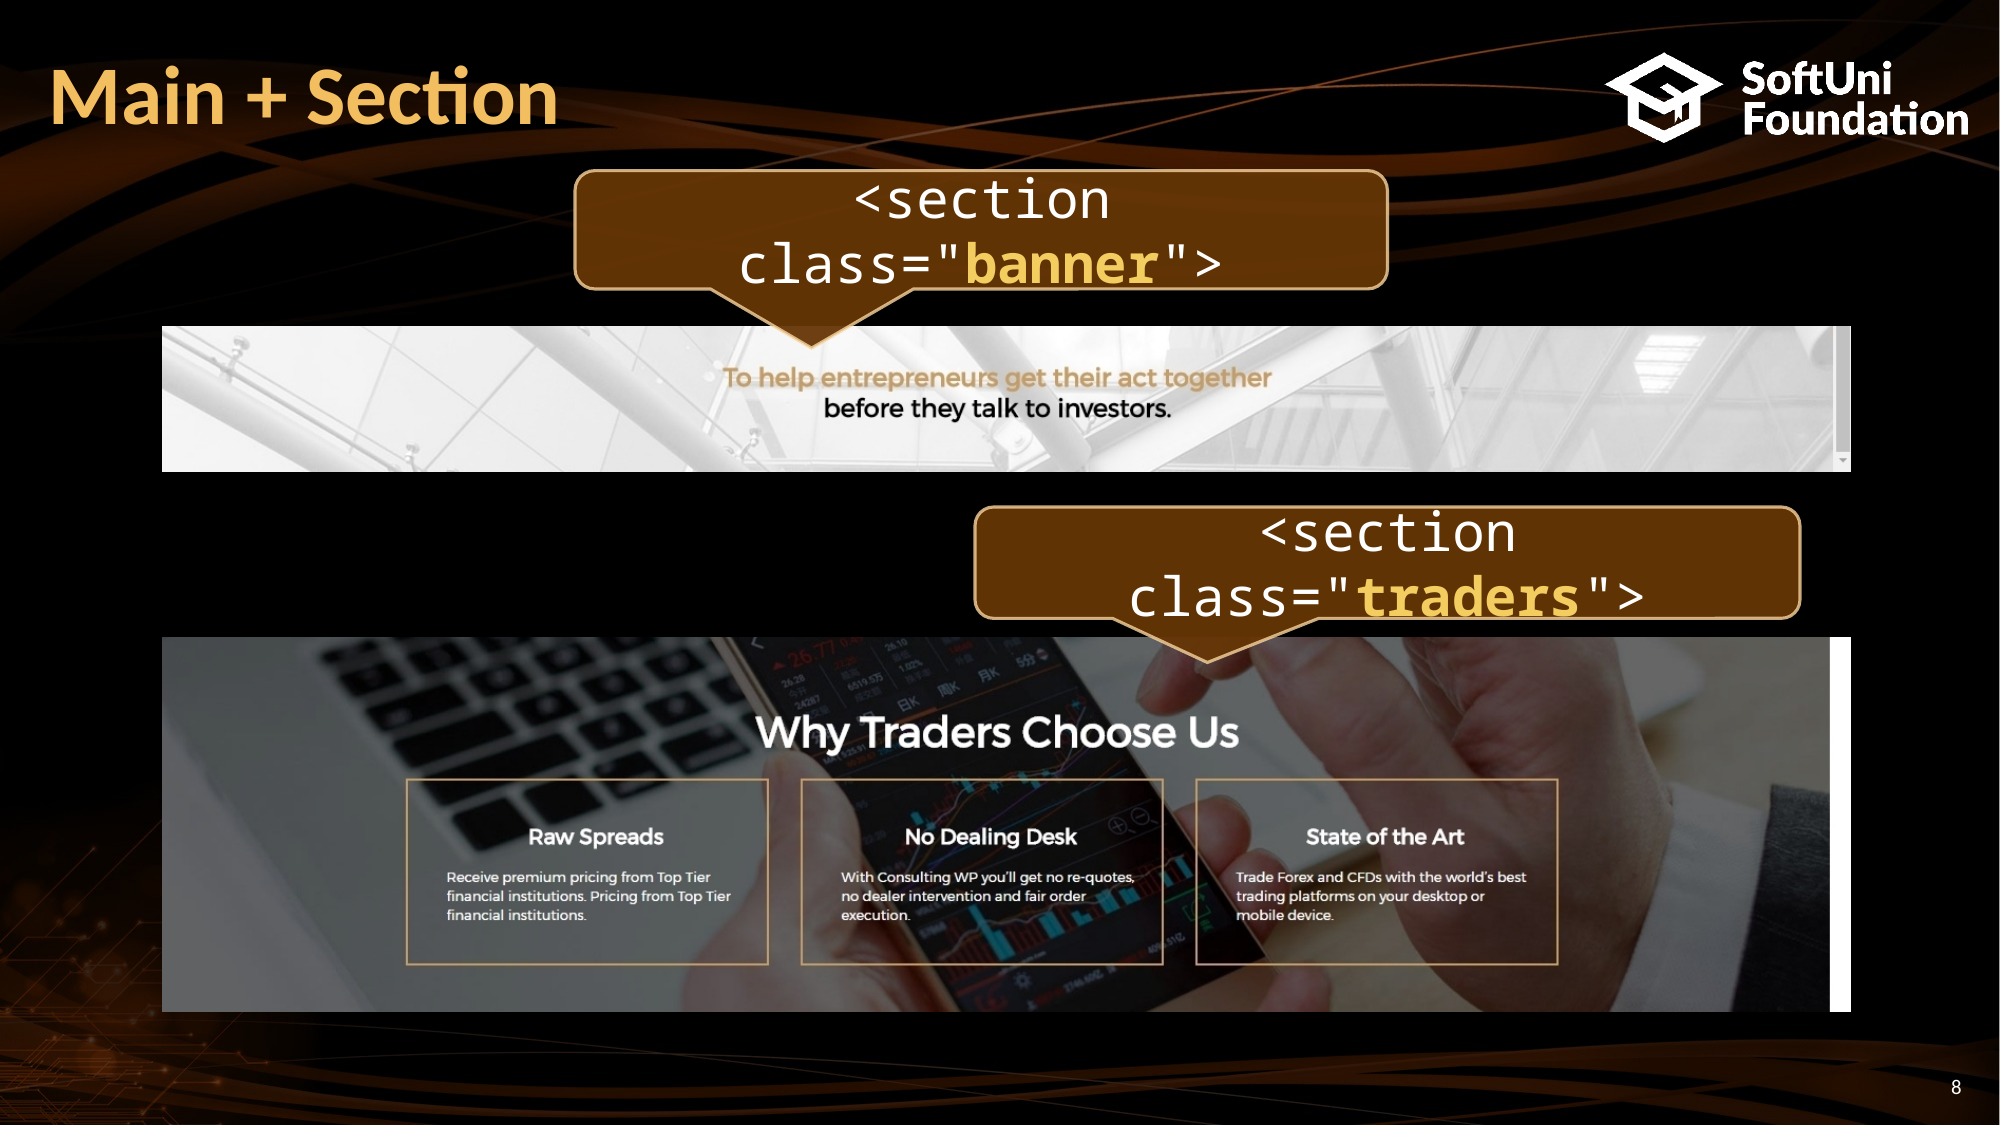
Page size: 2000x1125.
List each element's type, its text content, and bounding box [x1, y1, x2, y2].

text_box <section class="traders"> [973, 505, 1802, 637]
text_box <section class="banner"> [573, 169, 1389, 326]
title Main + Section [30, 6, 1602, 189]
picture [0, 0, 2000, 1125]
slide_number 8 [1897, 1070, 1968, 1103]
